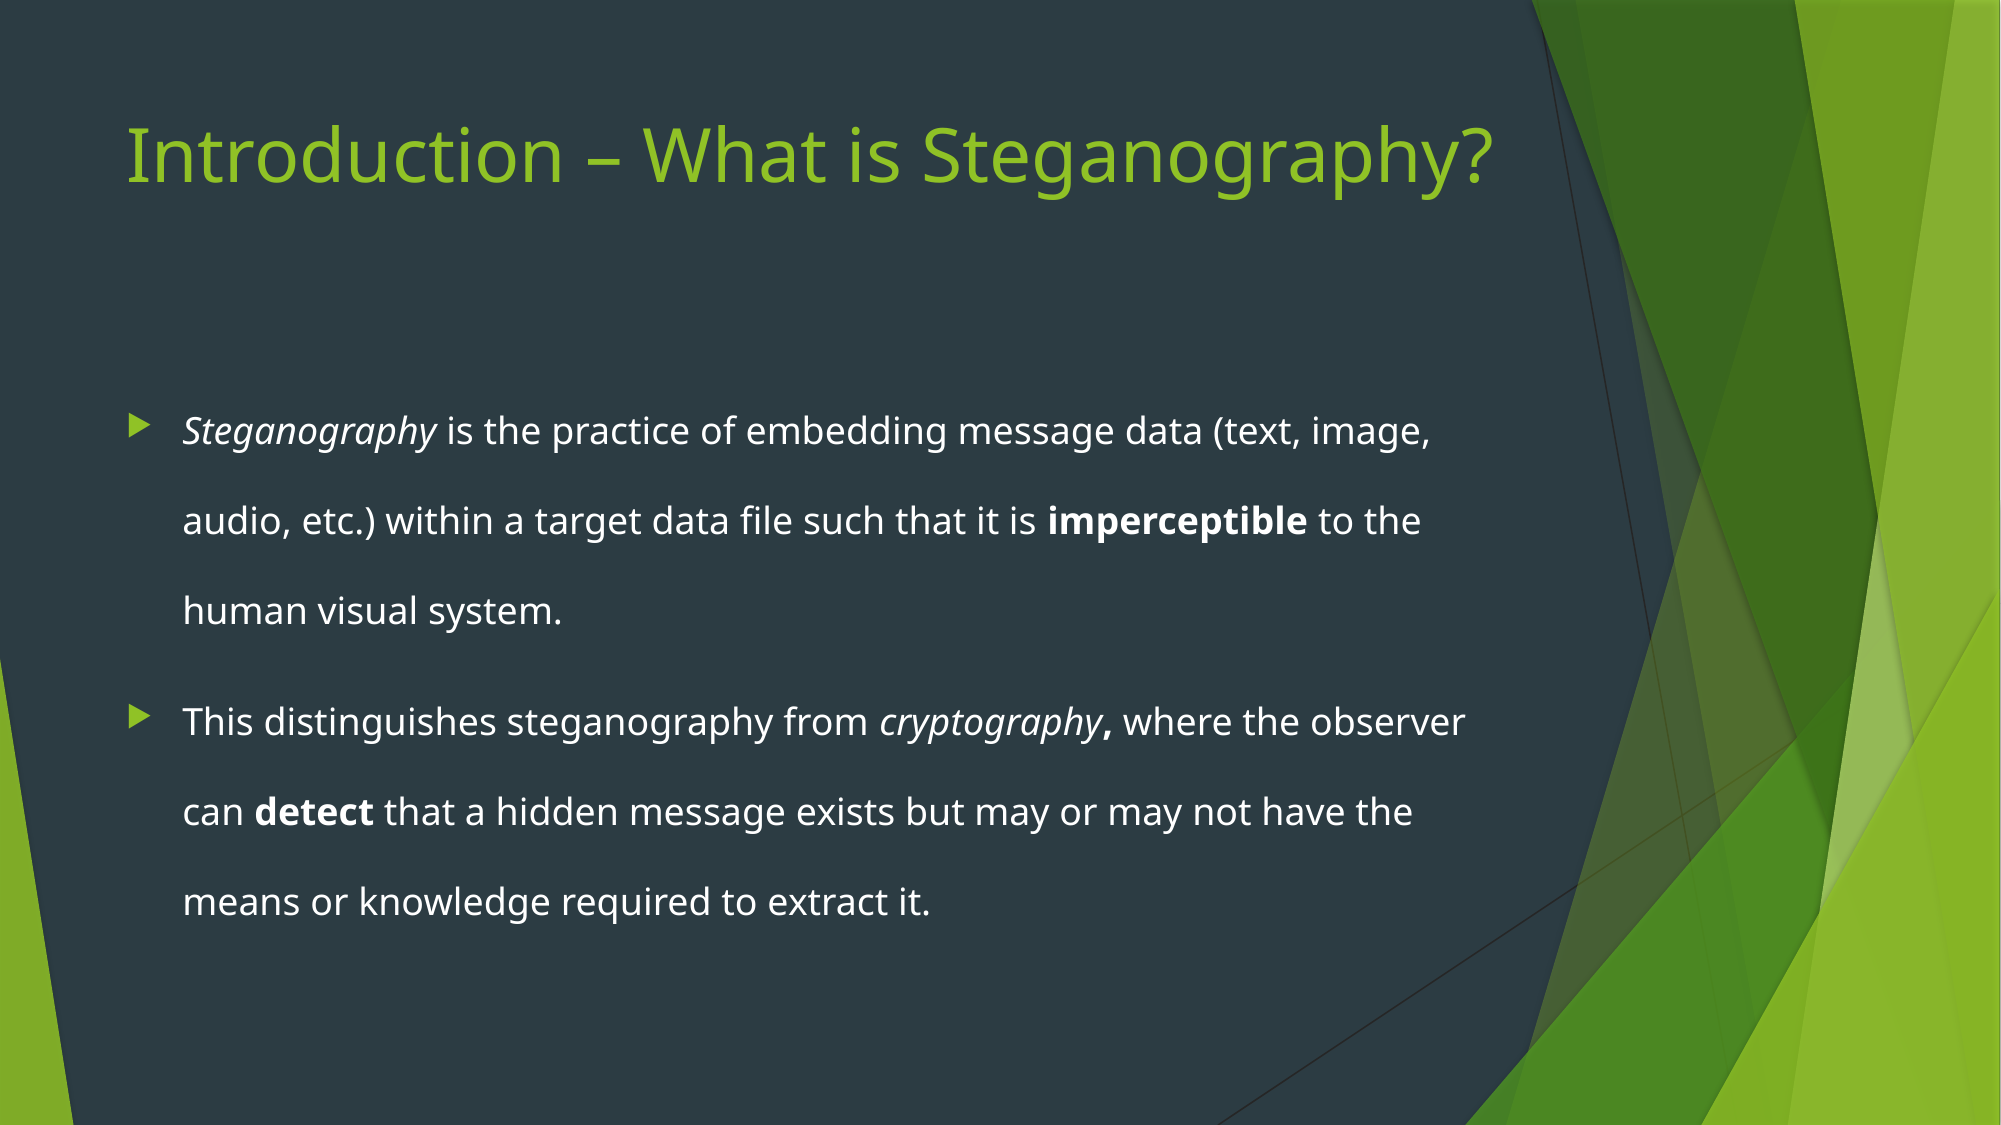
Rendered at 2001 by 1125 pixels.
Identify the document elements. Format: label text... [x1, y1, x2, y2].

title Introduction – What is Steganography? [111, 99, 1522, 317]
list Steganography is the practice of embedding message data (text, image, audio, etc.) within a target data file such that it is imperceptible to the human visual system. This distinguishes steganography from cryptography, where the observer can detect that a hidden message exists but may or may not have the means or knowledge required to extract it. [111, 354, 1522, 992]
